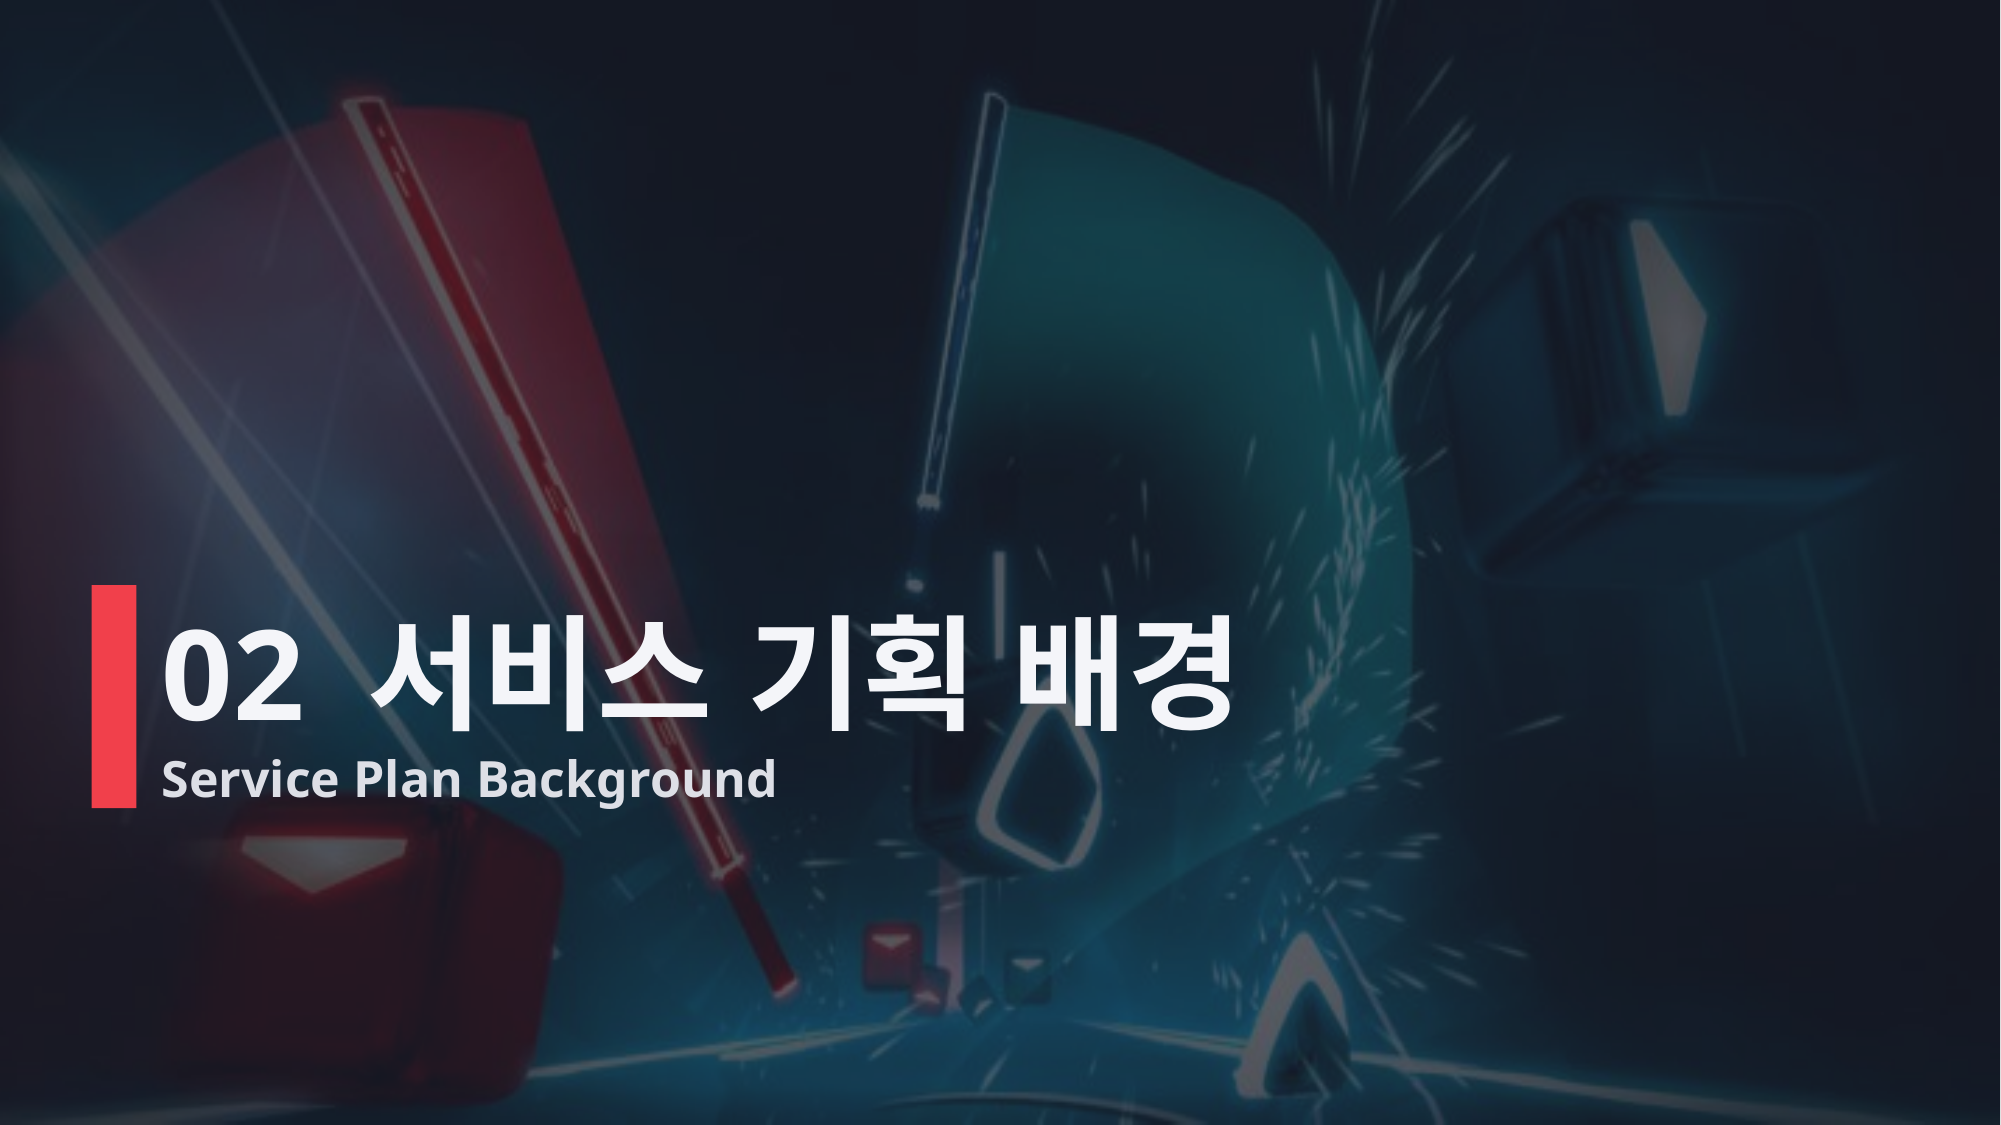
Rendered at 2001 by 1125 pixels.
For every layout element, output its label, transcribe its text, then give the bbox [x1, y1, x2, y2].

title 02 서비스 기획 배경 [146, 591, 2000, 755]
list Service Plan Background [146, 746, 1490, 802]
